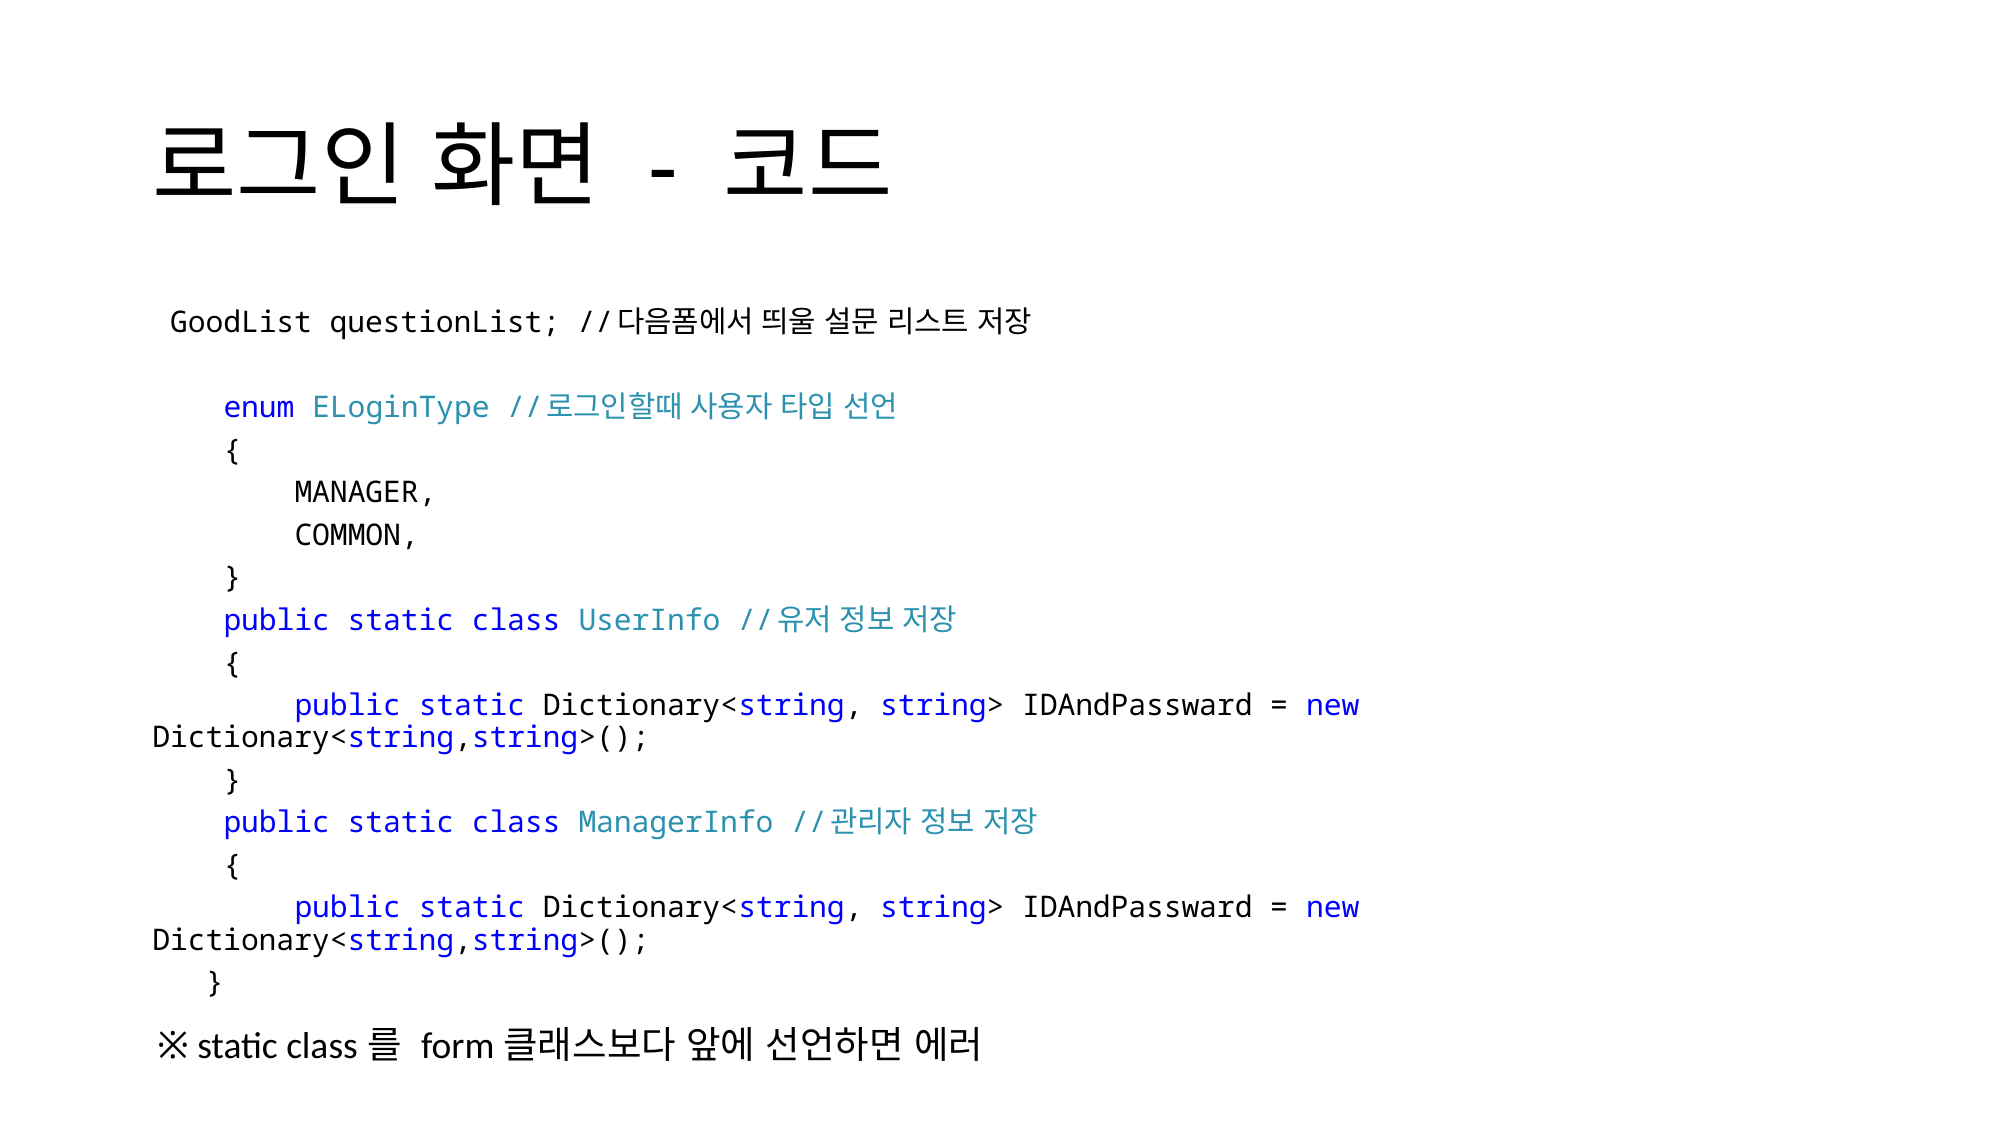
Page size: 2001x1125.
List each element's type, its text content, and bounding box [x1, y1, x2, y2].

text_box ※ static class를 form클래스보다 앞에 선언하면 에러 [142, 1013, 1868, 1073]
list GoodList questionList; //다음폼에서 띄울 설문 리스트 저장 enum ELoginType //로그인할때 사용자 타입 선언 { MANAGER, COMMON, } public static class UserInfo //유저 정보 저장 { public static Dictionary<string, string> IDAndPassward = new Dictionary<string,string>(); } public static class ManagerInfo //관리자 정보 저장 { public static Dictionary<string, string> IDAndPassward = new Dictionary<string,string>(); } [137, 299, 1863, 1014]
title 로그인 화면 - 코드 [137, 59, 1863, 278]
